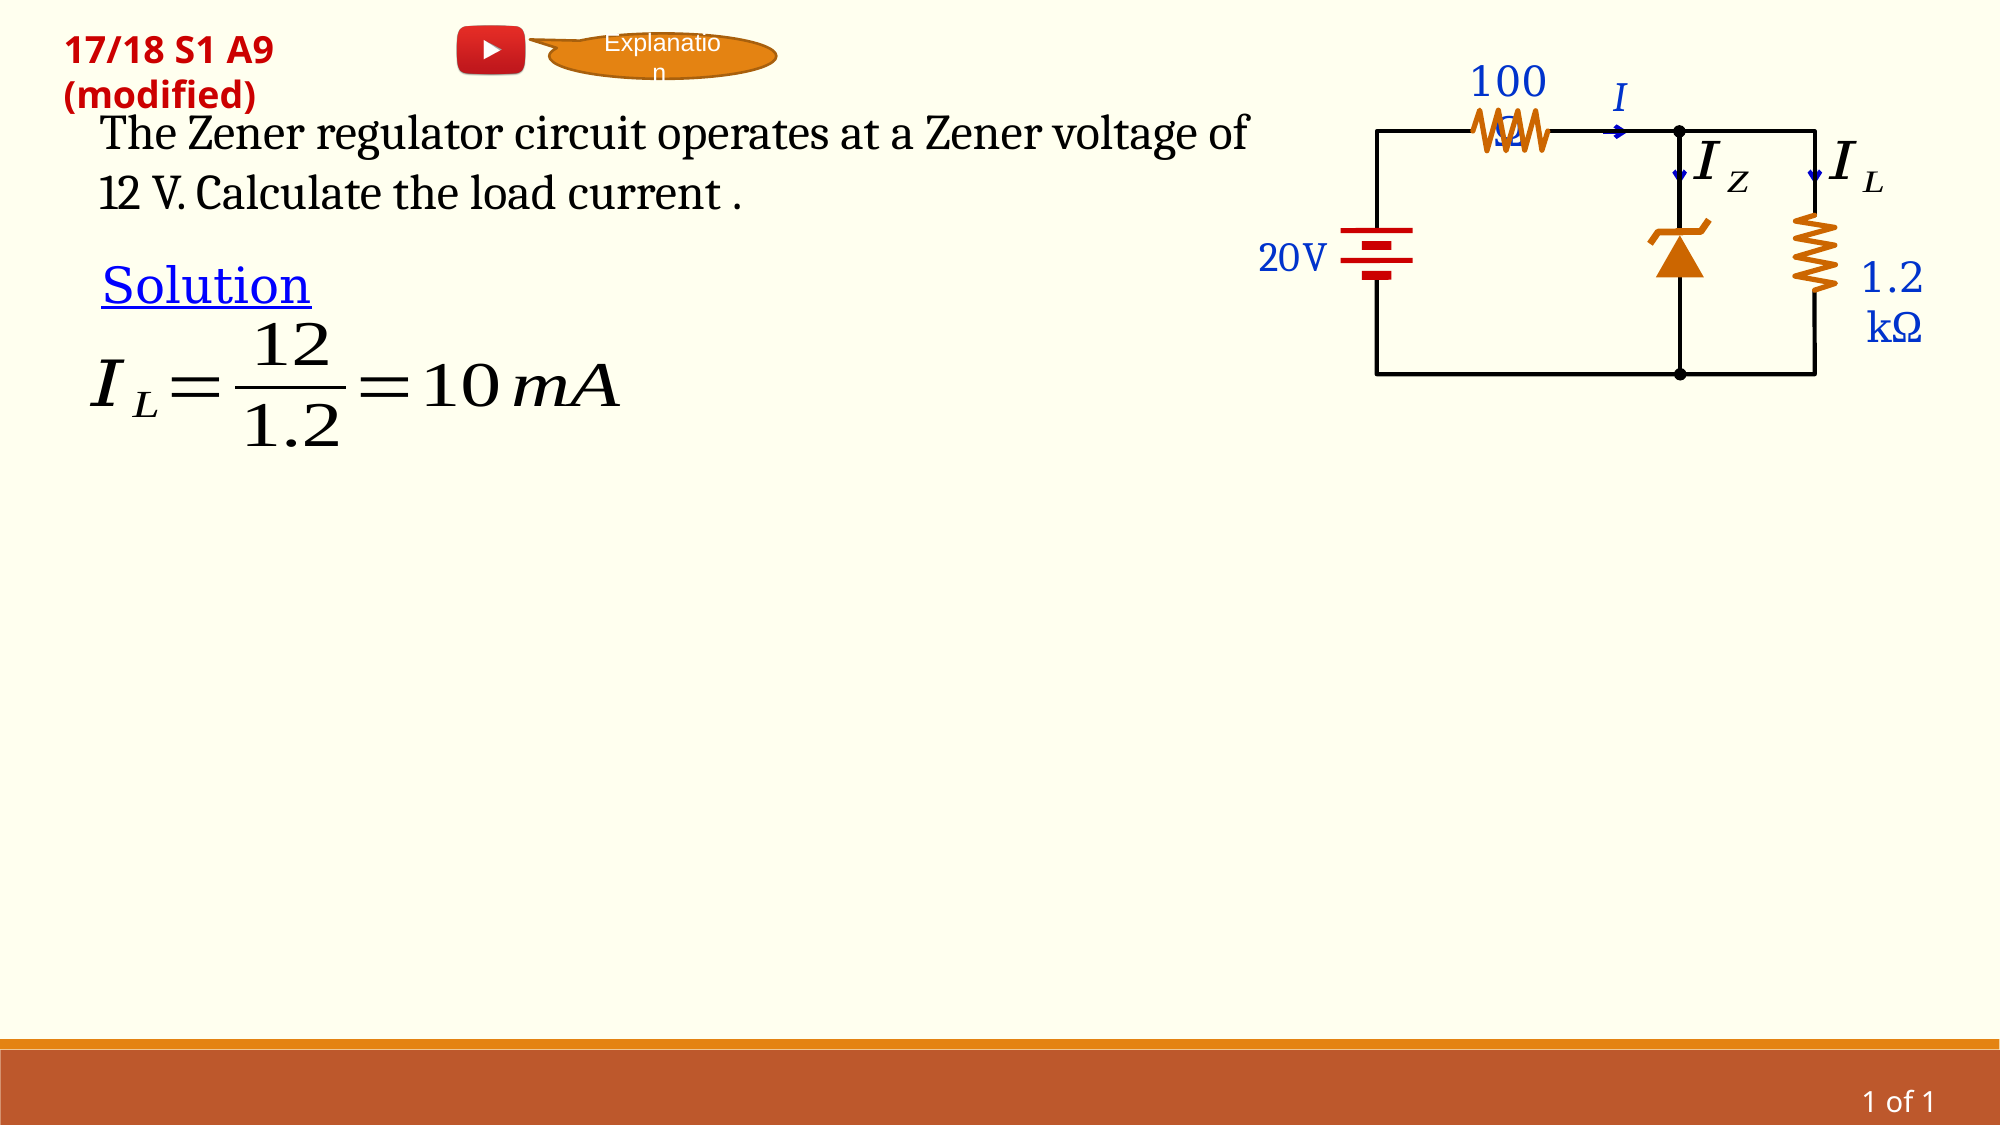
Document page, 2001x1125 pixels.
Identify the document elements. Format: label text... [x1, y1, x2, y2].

text_box Solution [86, 246, 387, 321]
text_box Explanation [534, 32, 778, 81]
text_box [1223, 47, 1968, 375]
text_box 17/18 S1 A9 (modified) [48, 18, 453, 79]
picture [455, 15, 527, 86]
text_box 1 of 1 [1834, 1058, 1953, 1118]
